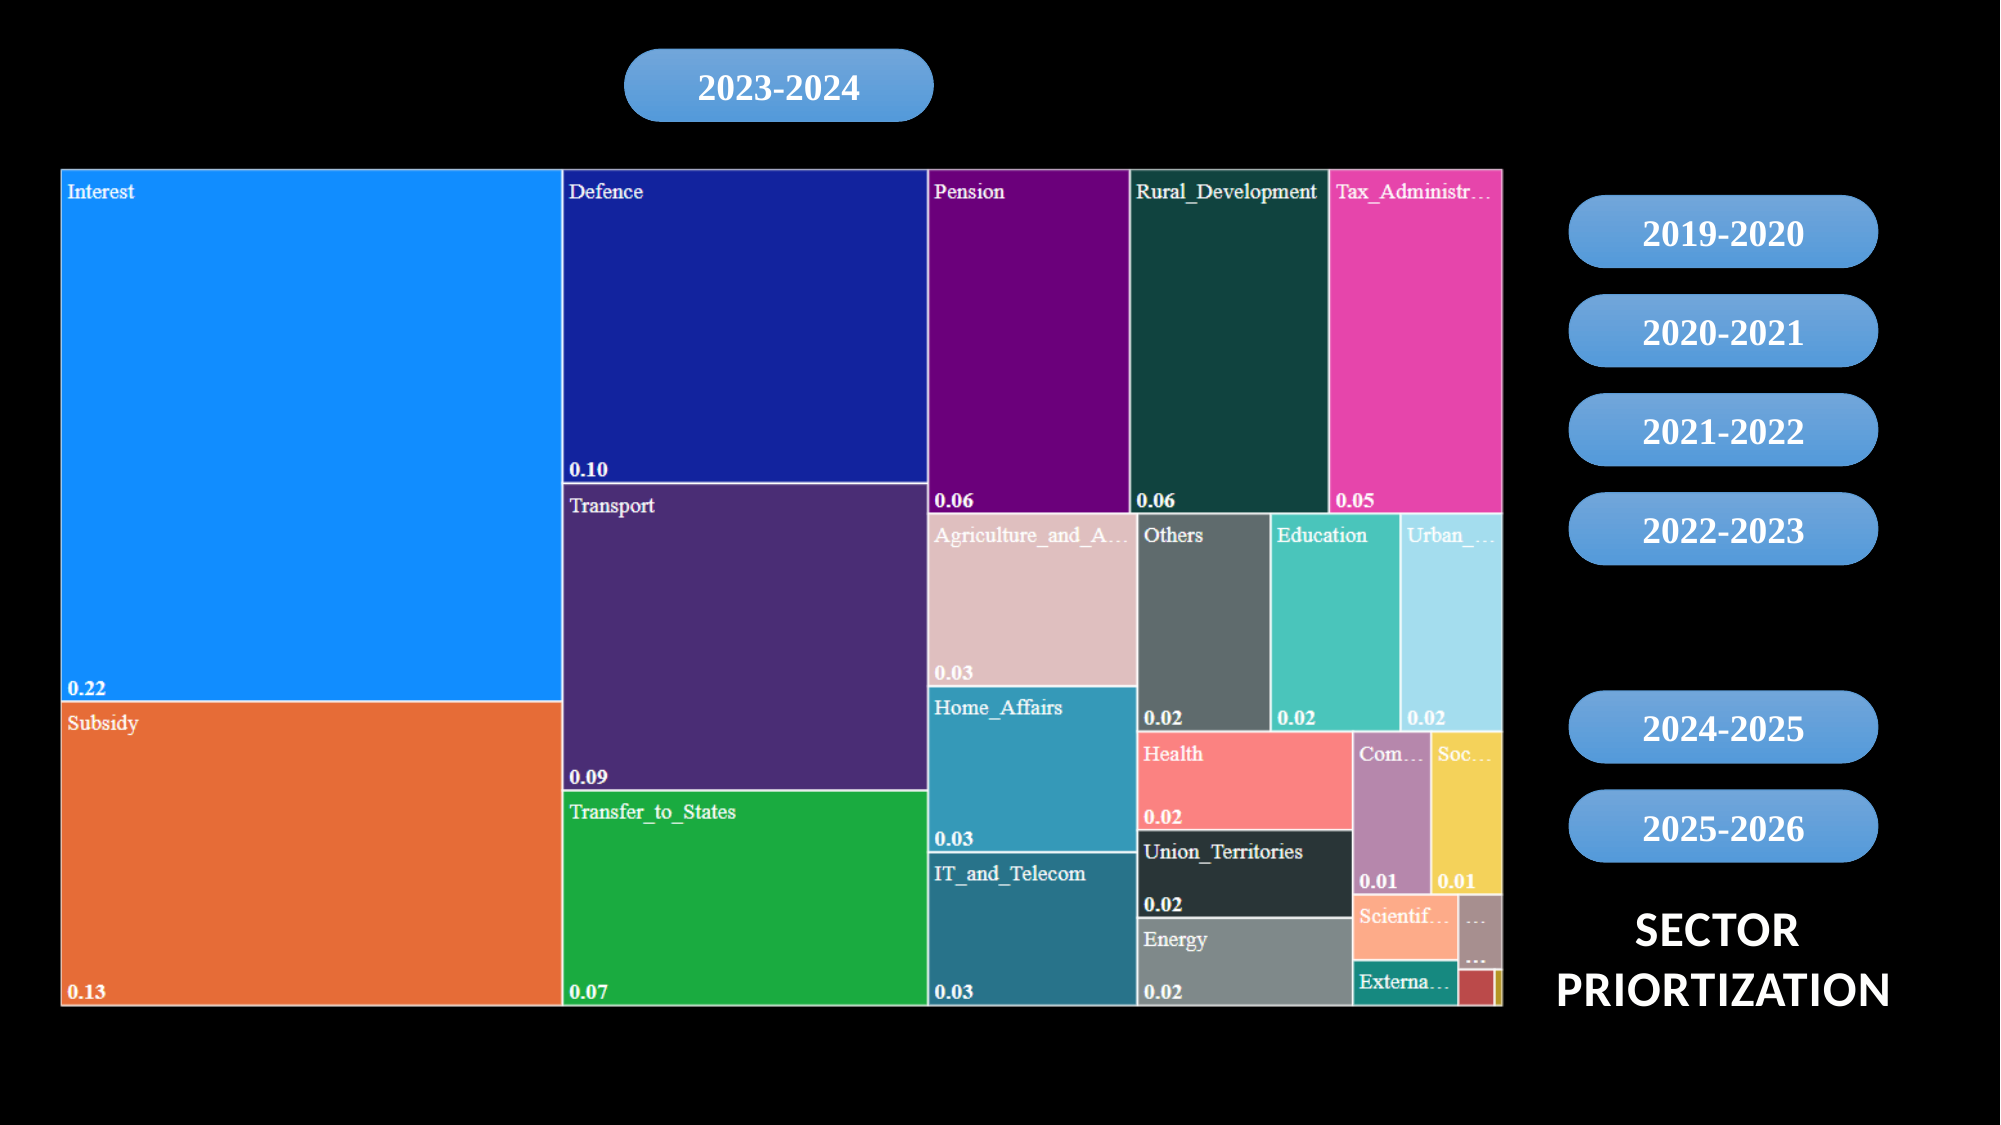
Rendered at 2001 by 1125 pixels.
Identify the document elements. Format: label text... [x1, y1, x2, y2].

text_box 2024-2025 [1568, 690, 1879, 764]
text_box 2019-2020 [1568, 194, 1879, 269]
text_box 2021-2022 [1568, 393, 1879, 467]
text_box 2023-2024 [624, 48, 934, 122]
text_box SECTOR PRIORTIZATION [1540, 888, 1907, 1024]
text_box 2020-2021 [1568, 294, 1879, 368]
text_box 2022-2023 [1568, 492, 1879, 566]
picture [43, 161, 1514, 1018]
text_box 2025-2026 [1568, 789, 1879, 863]
